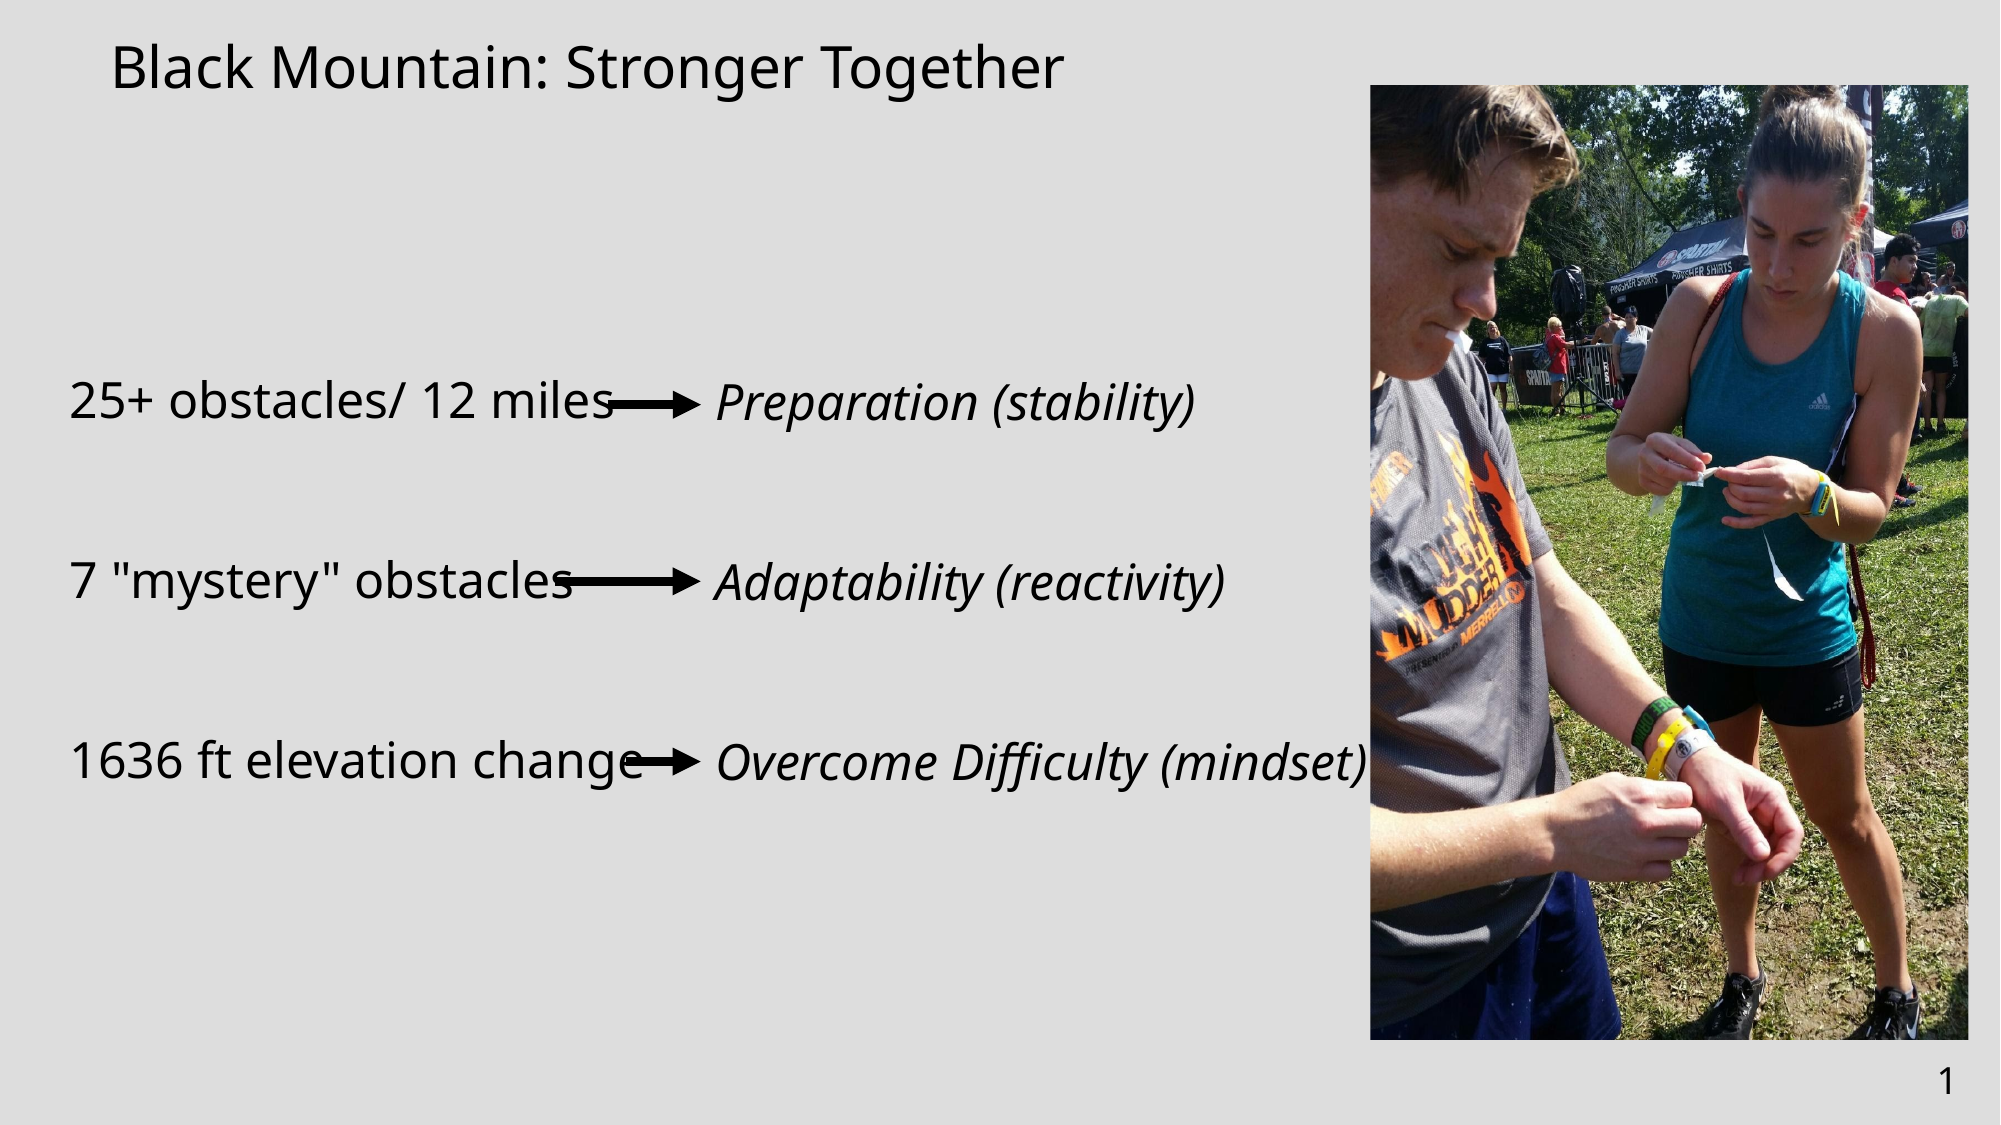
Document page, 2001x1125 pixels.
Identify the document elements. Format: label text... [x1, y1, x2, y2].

picture [1370, 85, 1969, 1040]
text_box 25+ obstacles/ 12 miles 7 "mystery" obstacles 1636 ft elevation change [54, 361, 1347, 814]
text_box Preparation (stability) Adaptability (reactivity) Overcome Difficulty (mindset) [700, 363, 1370, 798]
text_box Black Mountain: Stronger Together [95, 22, 1845, 108]
text_box 1 [1910, 1049, 1985, 1110]
